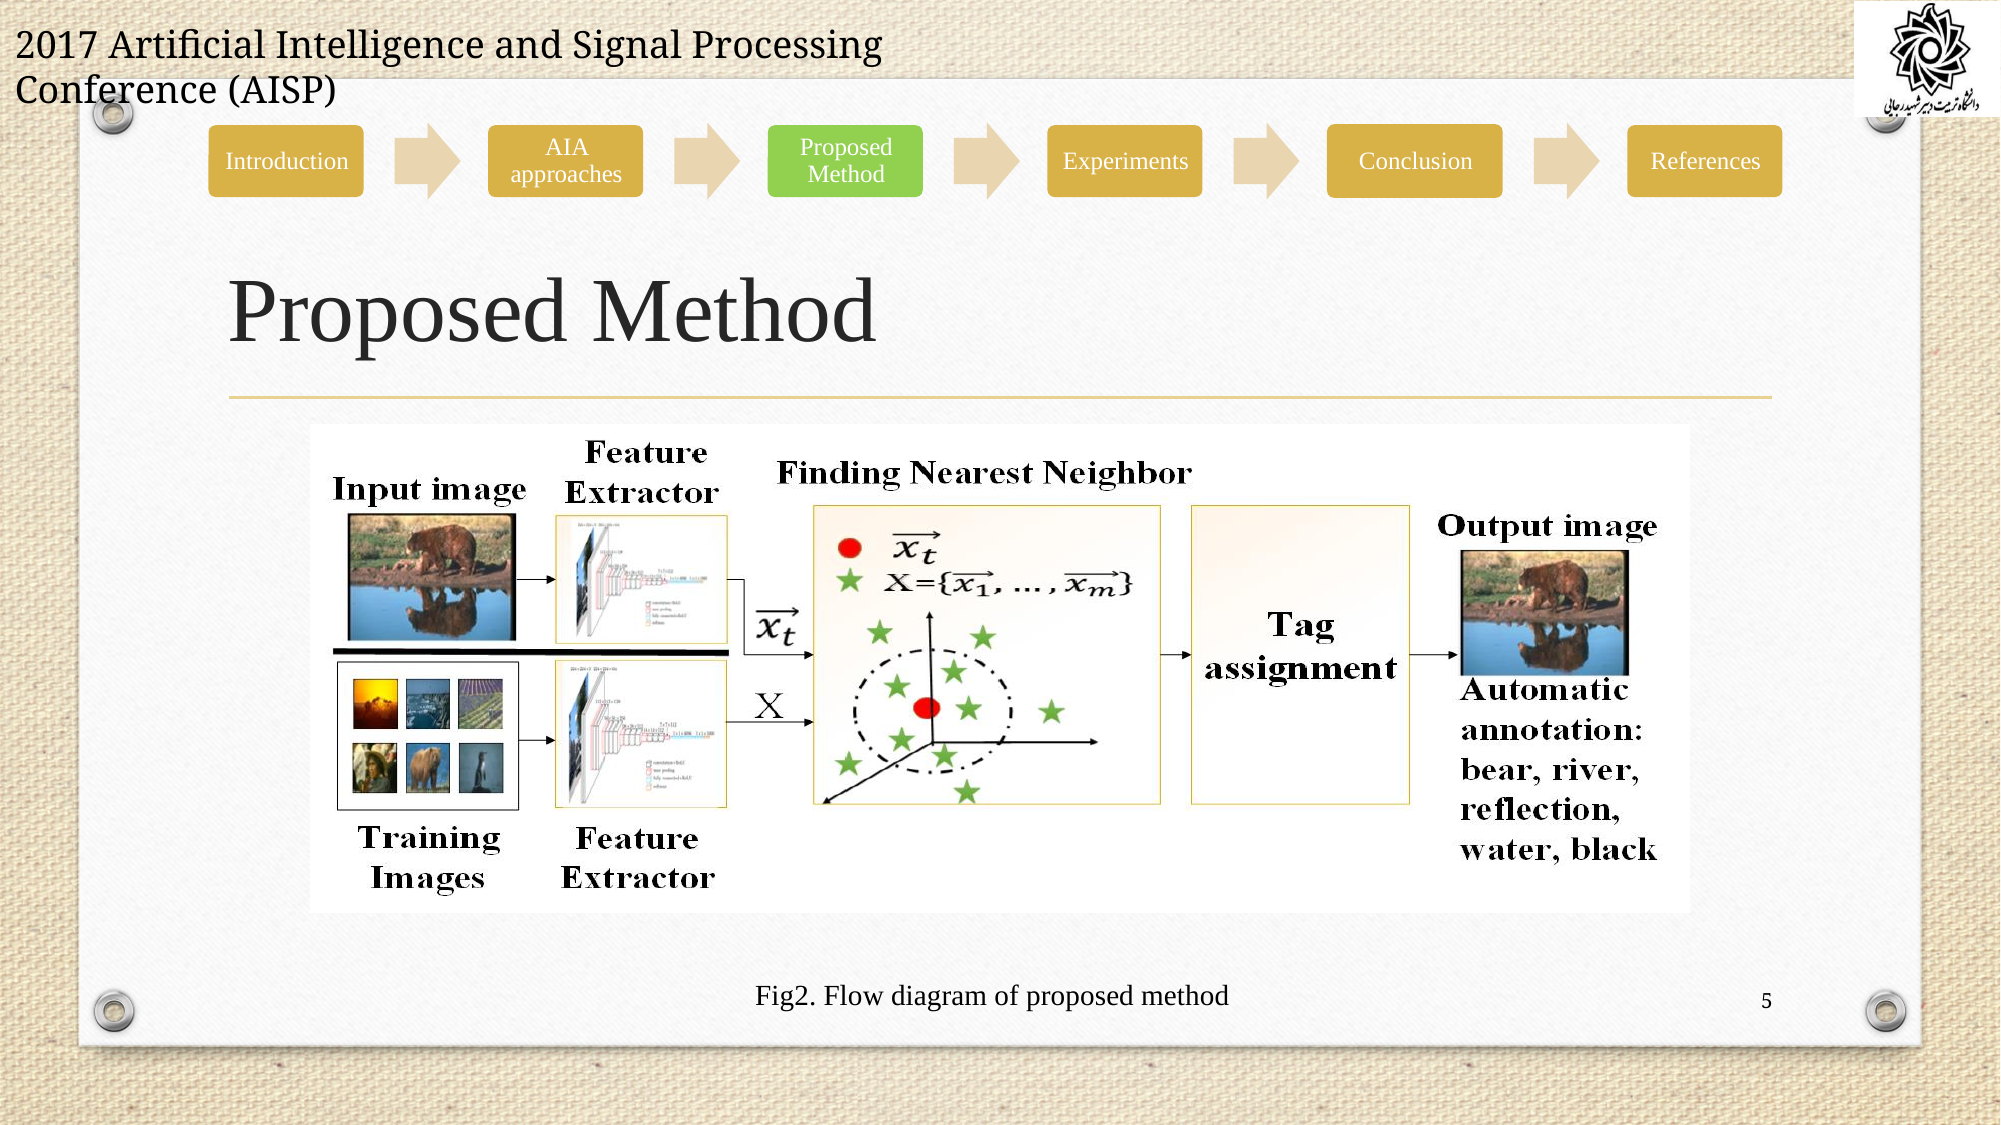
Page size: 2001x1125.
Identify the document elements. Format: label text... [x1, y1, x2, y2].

text_box 2017 Artificial Intelligence and Signal Processing Conference (AISP) [0, 13, 1065, 118]
text_box Fig2. Flow diagram of proposed method [740, 969, 1260, 1019]
picture [0, 0, 2001, 1125]
slide_number 5 [1698, 979, 1788, 1025]
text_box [207, 91, 1784, 231]
title Proposed Method [212, 235, 1788, 375]
